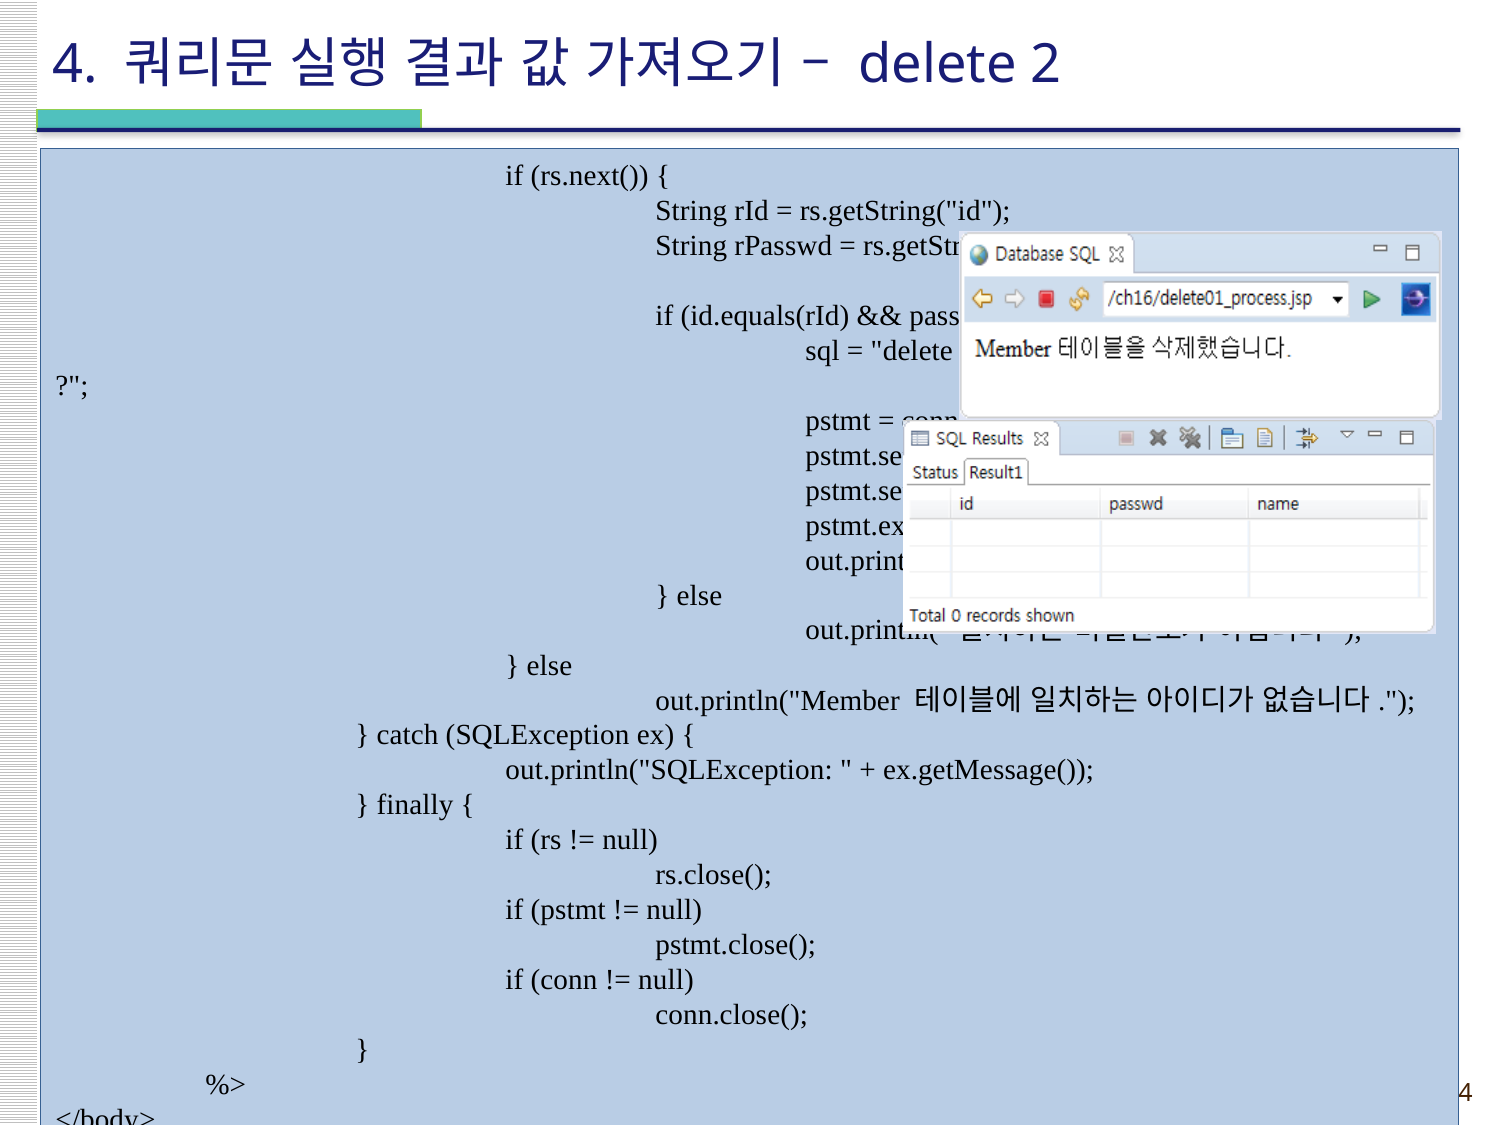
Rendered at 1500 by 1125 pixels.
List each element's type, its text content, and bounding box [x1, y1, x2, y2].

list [959, 231, 1442, 420]
text_box if (rs.next()) { String rId = rs.getString("id"); String rPasswd = rs.getString("passwd"); if (id.equals(rId) && passwd.equals(rPasswd)) { sql = "delete from member where id = ? and passwd = ?"; pstmt = conn.prepareStatement(sql); pstmt.setString(1, id); pstmt.setString(2, passwd); pstmt.executeUpdate(); out.println("Member 테이블을 삭제했습니다."); } else out.println("일치하는 비밀번호가 아닙니다"); } else out.println("Member 테이블에 일치하는 아이디가 없습니다."); } catch (SQLException ex) { out.println("SQLException: " + ex.getMessage()); } finally { if (rs != null) rs.close(); if (pstmt != null) pstmt.close(); if (conn != null) conn.close(); } %> </body> </html> [40, 148, 1459, 1125]
title 4. 쿼리문 실행 결과 값 가져오기 – delete 2 [37, 13, 1278, 109]
picture [903, 420, 1437, 634]
